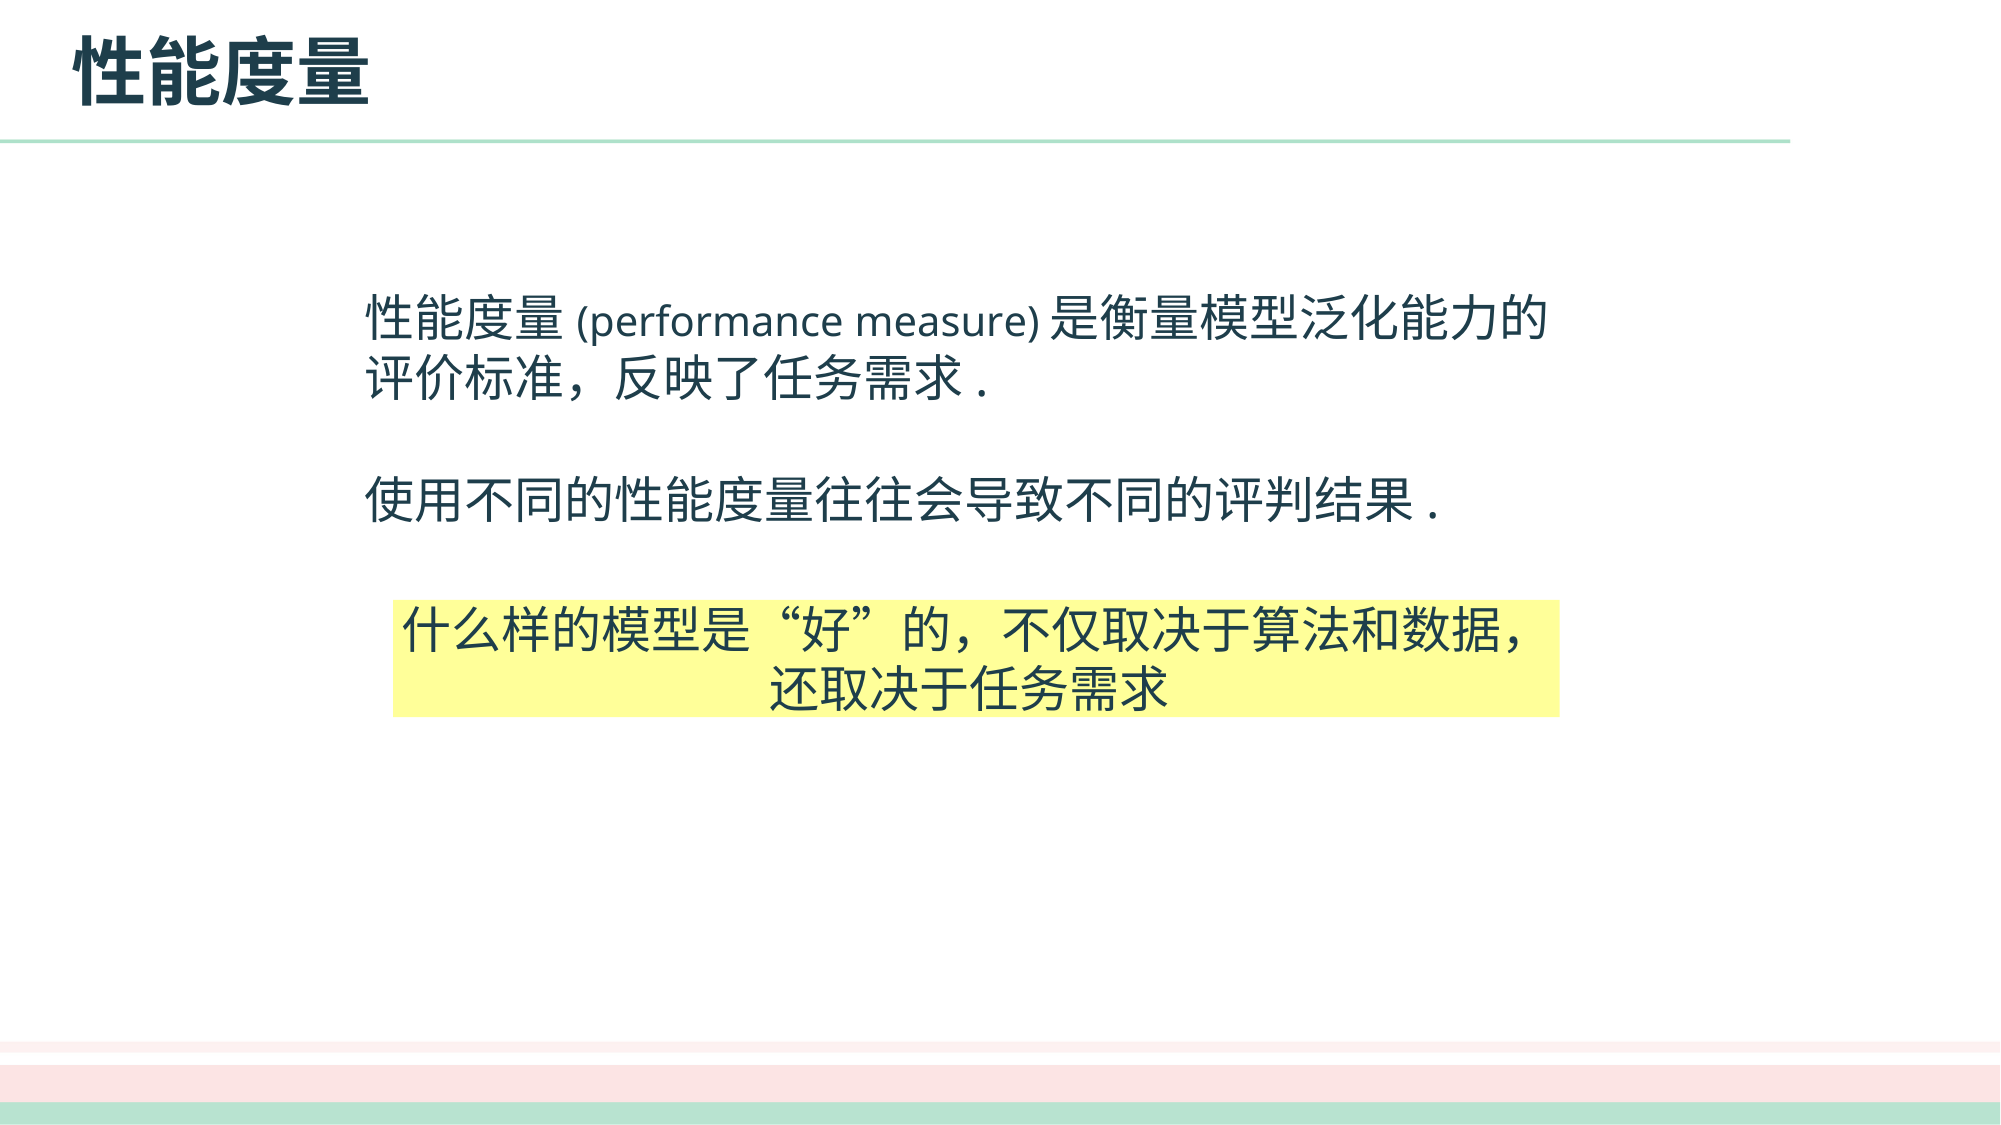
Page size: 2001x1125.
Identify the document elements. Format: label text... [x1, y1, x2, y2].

text_box 性能度量(performance measure)是衡量模型泛化能力的 评价标准，反映了任务需求. 使用不同的性能度量往往会导致不同的评判结果. [362, 287, 1565, 529]
picture [0, 0, 2001, 1125]
title 性能度量 [56, 11, 1782, 140]
text_box 什么样的模型是“好”的，不仅取决于算法和数据， 还取决于任务需求 [393, 599, 1560, 718]
